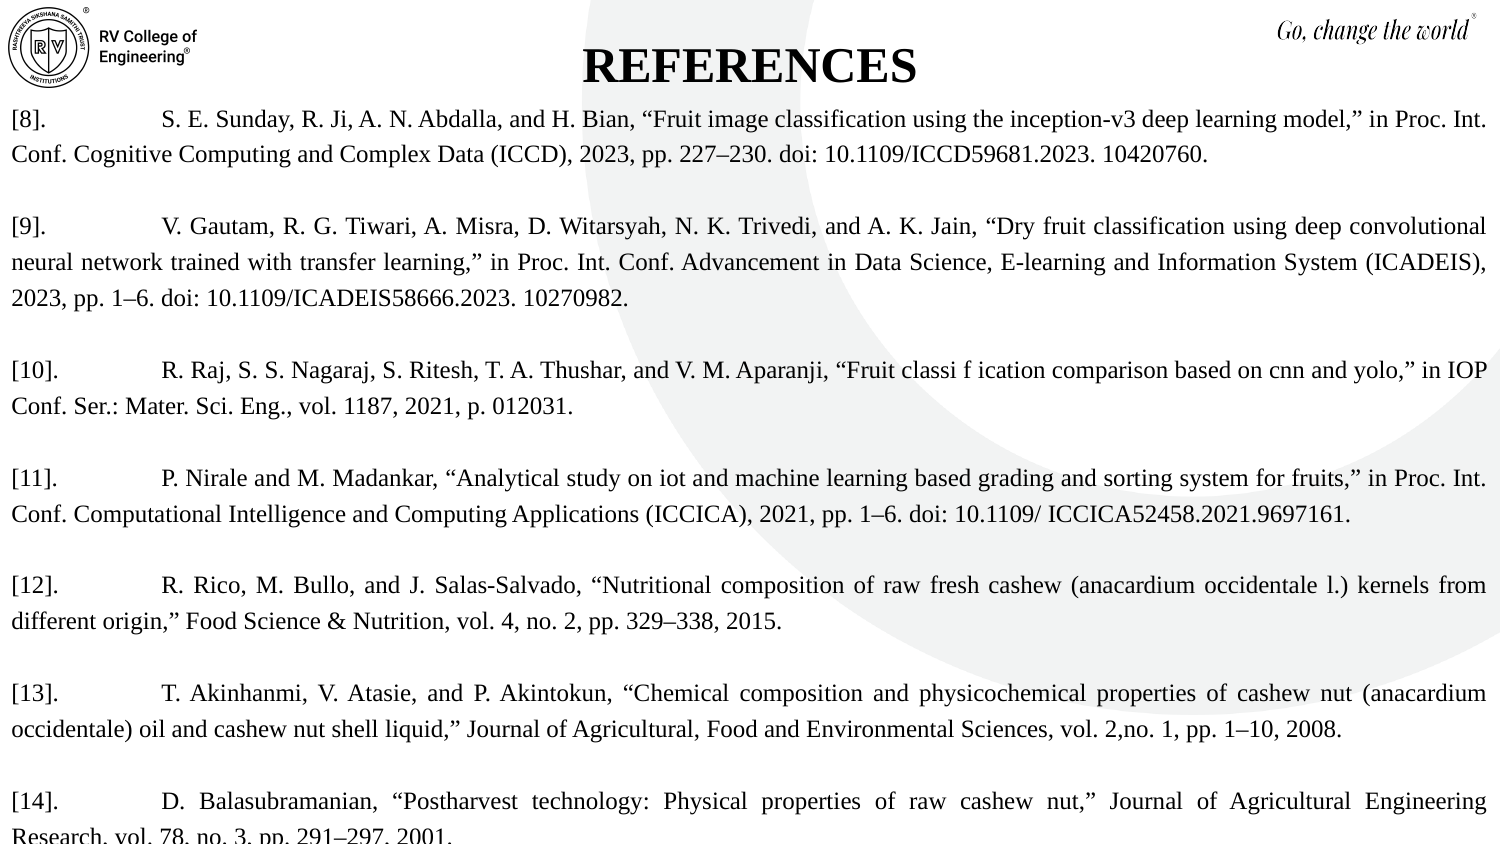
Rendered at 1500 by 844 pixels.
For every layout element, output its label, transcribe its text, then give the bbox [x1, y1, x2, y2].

title REFERENCES [518, 27, 982, 106]
list [8]. S. E. Sunday, R. Ji, A. N. Abdalla, and H. Bian, “Fruit image classification using the inception-v3 deep learning model,” in Proc. Int. Conf. Cognitive Computing and Complex Data (ICCD), 2023, pp. 227–230. doi: 10.1109/ICCD59681.2023. 10420760. [9]. V. Gautam, R. G. Tiwari, A. Misra, D. Witarsyah, N. K. Trivedi, and A. K. Jain, “Dry fruit classification using deep convolutional neural network trained with transfer learning,” in Proc. Int. Conf. Advancement in Data Science, E-learning and Information System (ICADEIS), 2023, pp. 1–6. doi: 10.1109/ICADEIS58666.2023. 10270982. [10]. R. Raj, S. S. Nagaraj, S. Ritesh, T. A. Thushar, and V. M. Aparanji, “Fruit classi f ication comparison based on cnn and yolo,” in IOP Conf. Ser.: Mater. Sci. Eng., vol. 1187, 2021, p. 012031. [11]. P. Nirale and M. Madankar, “Analytical study on iot and machine learning based grading and sorting system for fruits,” in Proc. Int. Conf. Computational Intelligence and Computing Applications (ICCICA), 2021, pp. 1–6. doi: 10.1109/ ICCICA52458.2021.9697161. [12]. R. Rico, M. Bullo, and J. Salas-Salvado, “Nutritional composition of raw fresh cashew (anacardium occidentale l.) kernels from different origin,” Food Science & Nutrition, vol. 4, no. 2, pp. 329–338, 2015. [13]. T. Akinhanmi, V. Atasie, and P. Akintokun, “Chemical composition and physicochemical properties of cashew nut (anacardium occidentale) oil and cashew nut shell liquid,” Journal of Agricultural, Food and Environmental Sciences, vol. 2,no. 1, pp. 1–10, 2008. [14]. D. Balasubramanian, “Postharvest technology: Physical properties of raw cashew nut,” Journal of Agricultural Engineering Research, vol. 78, no. 3, pp. 291–297, 2001. [0, 90, 1500, 844]
picture [0, 0, 1500, 90]
